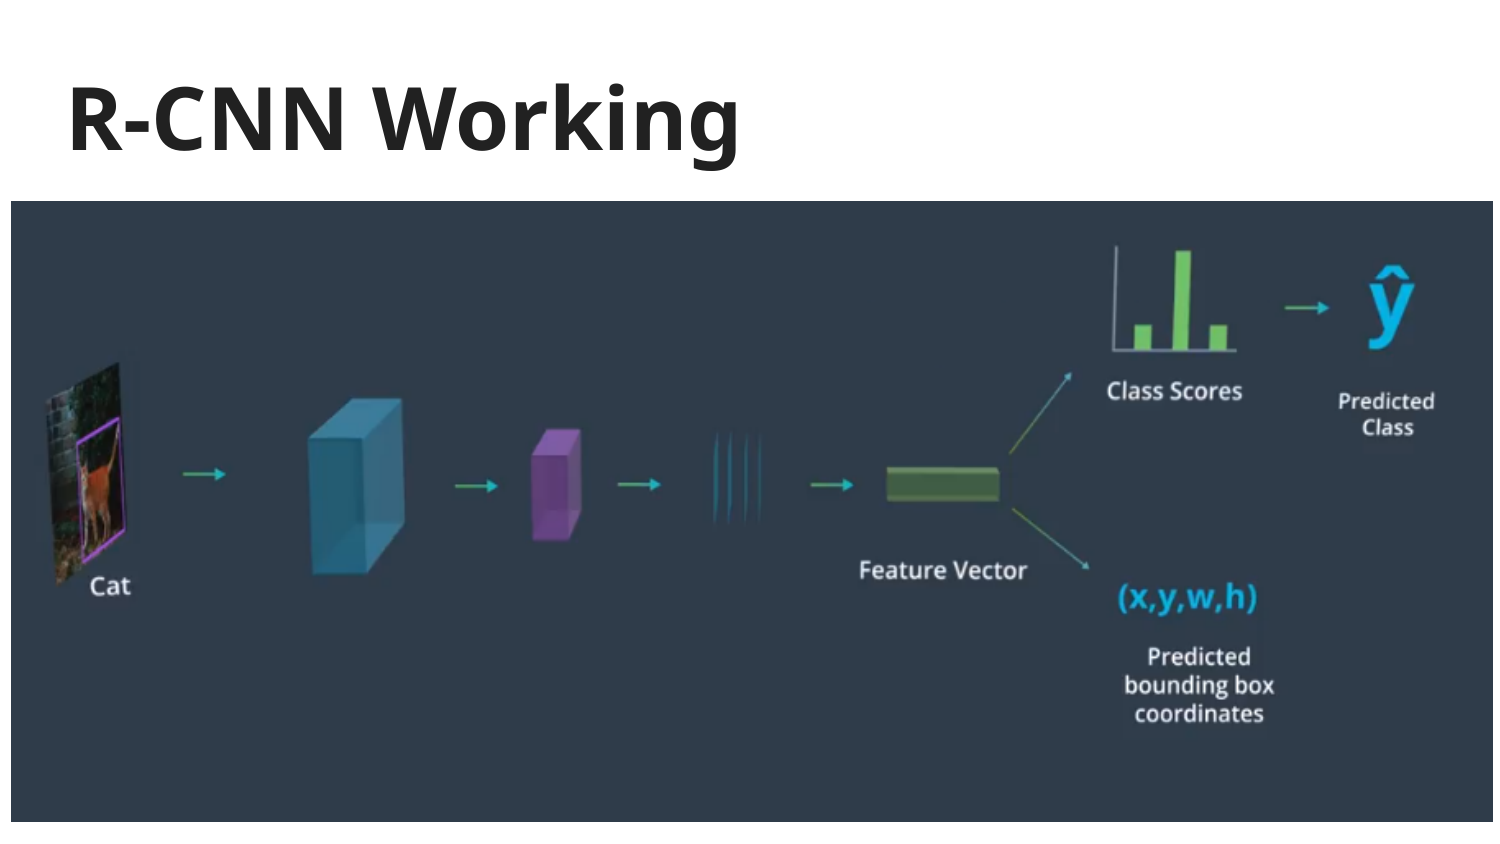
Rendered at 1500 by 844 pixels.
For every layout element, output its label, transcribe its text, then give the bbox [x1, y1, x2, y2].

picture [10, 201, 1493, 822]
text_box R-CNN Working [51, 47, 1449, 180]
